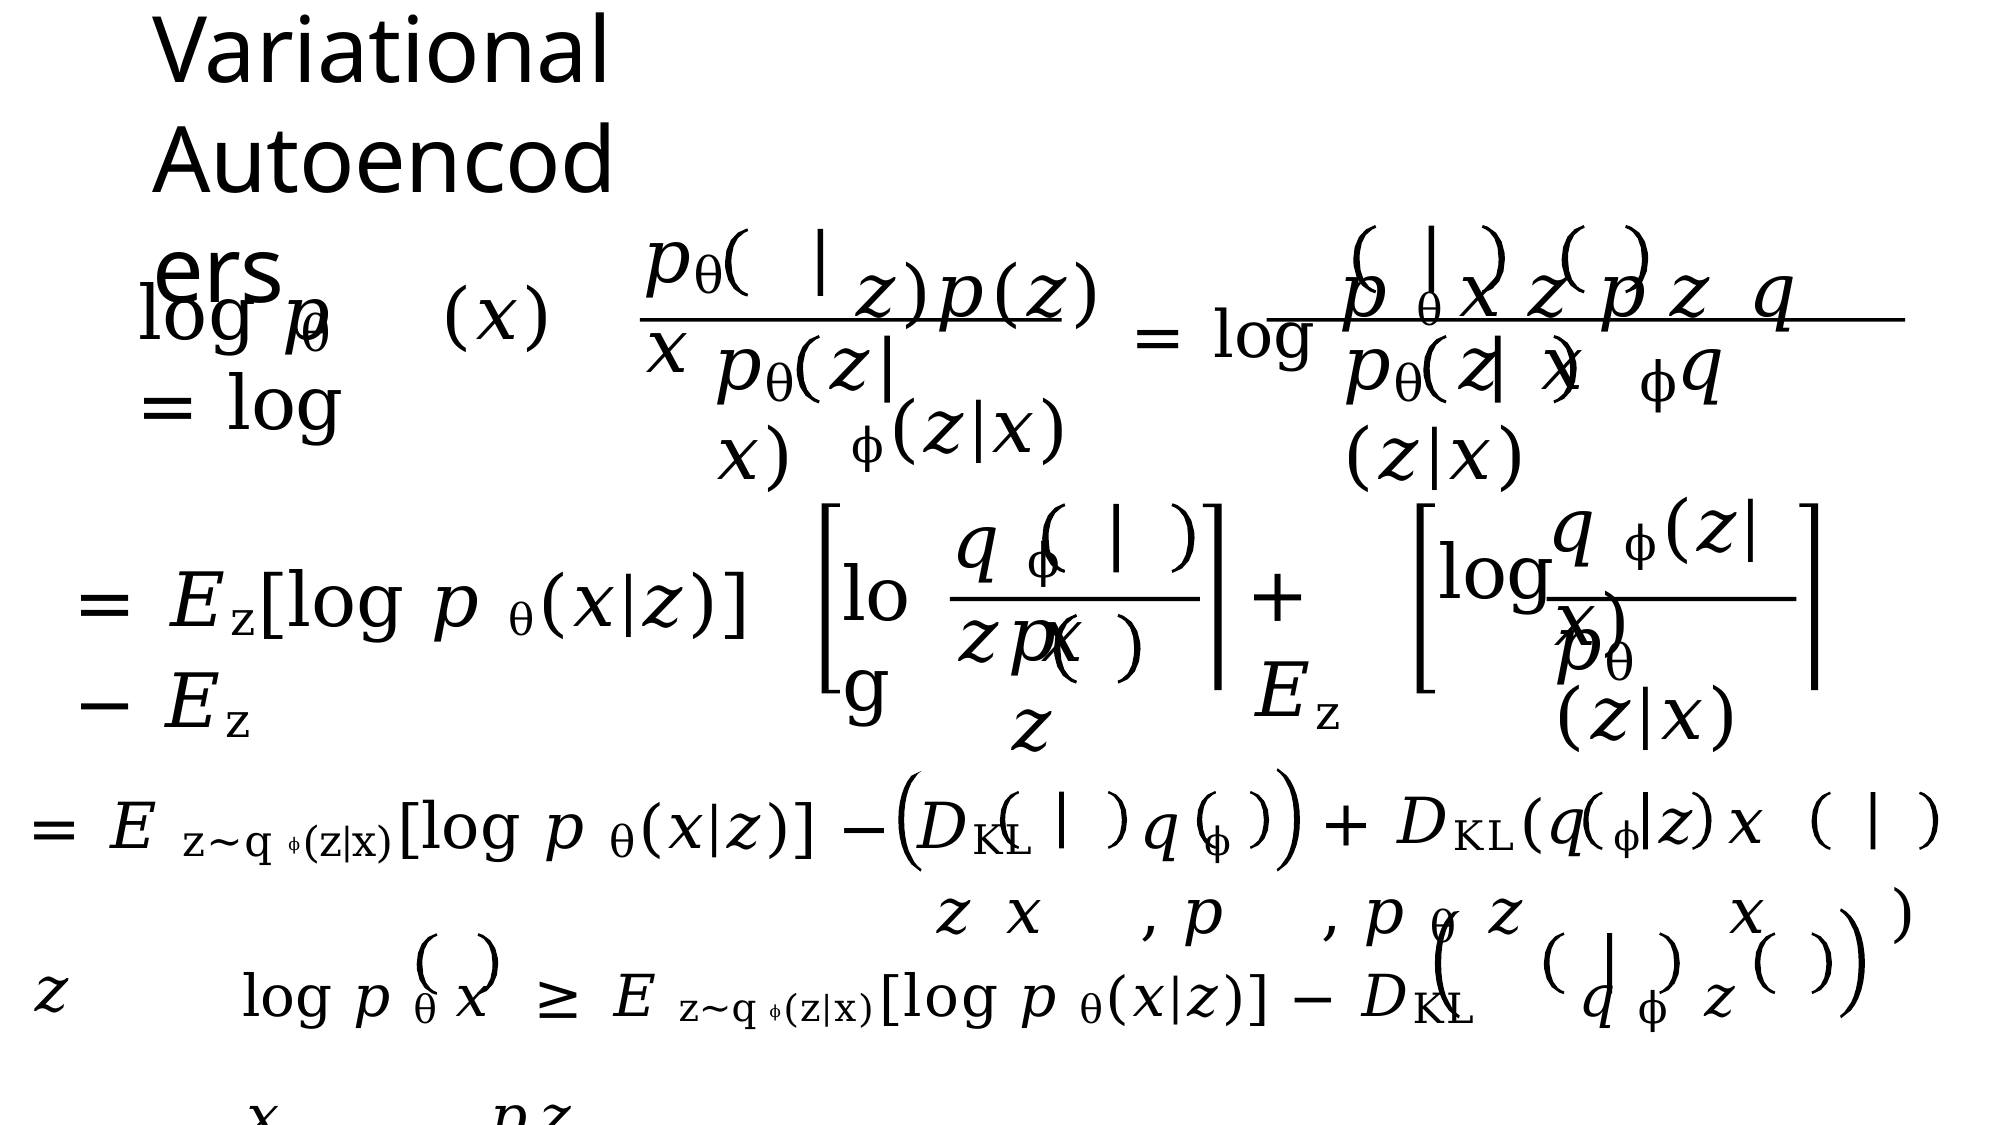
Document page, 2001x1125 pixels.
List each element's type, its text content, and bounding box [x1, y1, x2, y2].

text_box log [840, 543, 942, 726]
text_box 𝑝 𝑧 𝑥) [709, 312, 990, 495]
text_box 𝑝 𝑧 𝑥 𝑞 (𝑧|𝑥) [1338, 312, 1848, 495]
text_box = 𝐸z[log 𝑝 θ(𝑥|𝑧)] − 𝐸z [69, 541, 803, 747]
text_box [1276, 768, 1300, 872]
text_box + 𝐷KL(𝑞 ϕ 𝑧 𝑥 , 𝑝 θ 𝑧 𝑥 ) [1314, 771, 1978, 952]
text_box [1202, 503, 1222, 691]
text_box [1840, 908, 1865, 1019]
text_box log 𝑝 θ 𝑥 ≥ 𝐸 z~q ϕ(z|x)[log 𝑝 θ(𝑥|𝑧)] − 𝐷KL 𝑞 ϕ 𝑧 𝑥 , 𝑝 𝑧 [229, 915, 1820, 1125]
text_box [1176, 596, 1200, 602]
text_box 𝑧)𝑝(𝑧) = log 𝑝 θ 𝑥 𝑧 𝑝 𝑧 𝑞 ϕ(𝑧|𝑥) [841, 201, 1926, 472]
text_box 𝑞 ϕ(𝑧|𝑥) [1542, 466, 1817, 661]
text_box = 𝐸 z~q ϕ(z|x)[log 𝑝 θ(𝑥|𝑧)] − 𝐷KL 𝑞 ϕ 𝑧 𝑥 , 𝑝 𝑧 [22, 771, 1256, 1025]
text_box + 𝐸z [1242, 541, 1395, 740]
text_box log 𝑝 (𝑧|𝑥) [1436, 541, 1807, 755]
text_box 𝑝 𝑧 [1003, 583, 1120, 766]
text_box [817, 228, 824, 296]
text_box [1176, 504, 1195, 572]
text_box 𝑞 ϕ 𝑧 𝑥 [945, 483, 1176, 677]
text_box [1120, 677, 1130, 683]
text_box [1256, 793, 1270, 847]
title Variational Autoencoders [150, 0, 669, 322]
text_box [1450, 910, 1460, 915]
text_box [1820, 936, 1833, 991]
text_box log 𝑝 (𝑥) = log [136, 262, 629, 445]
text_box [1416, 503, 1435, 694]
text_box [1811, 503, 1819, 691]
text_box 𝑝 𝑥 [638, 205, 793, 388]
text_box [821, 503, 840, 694]
